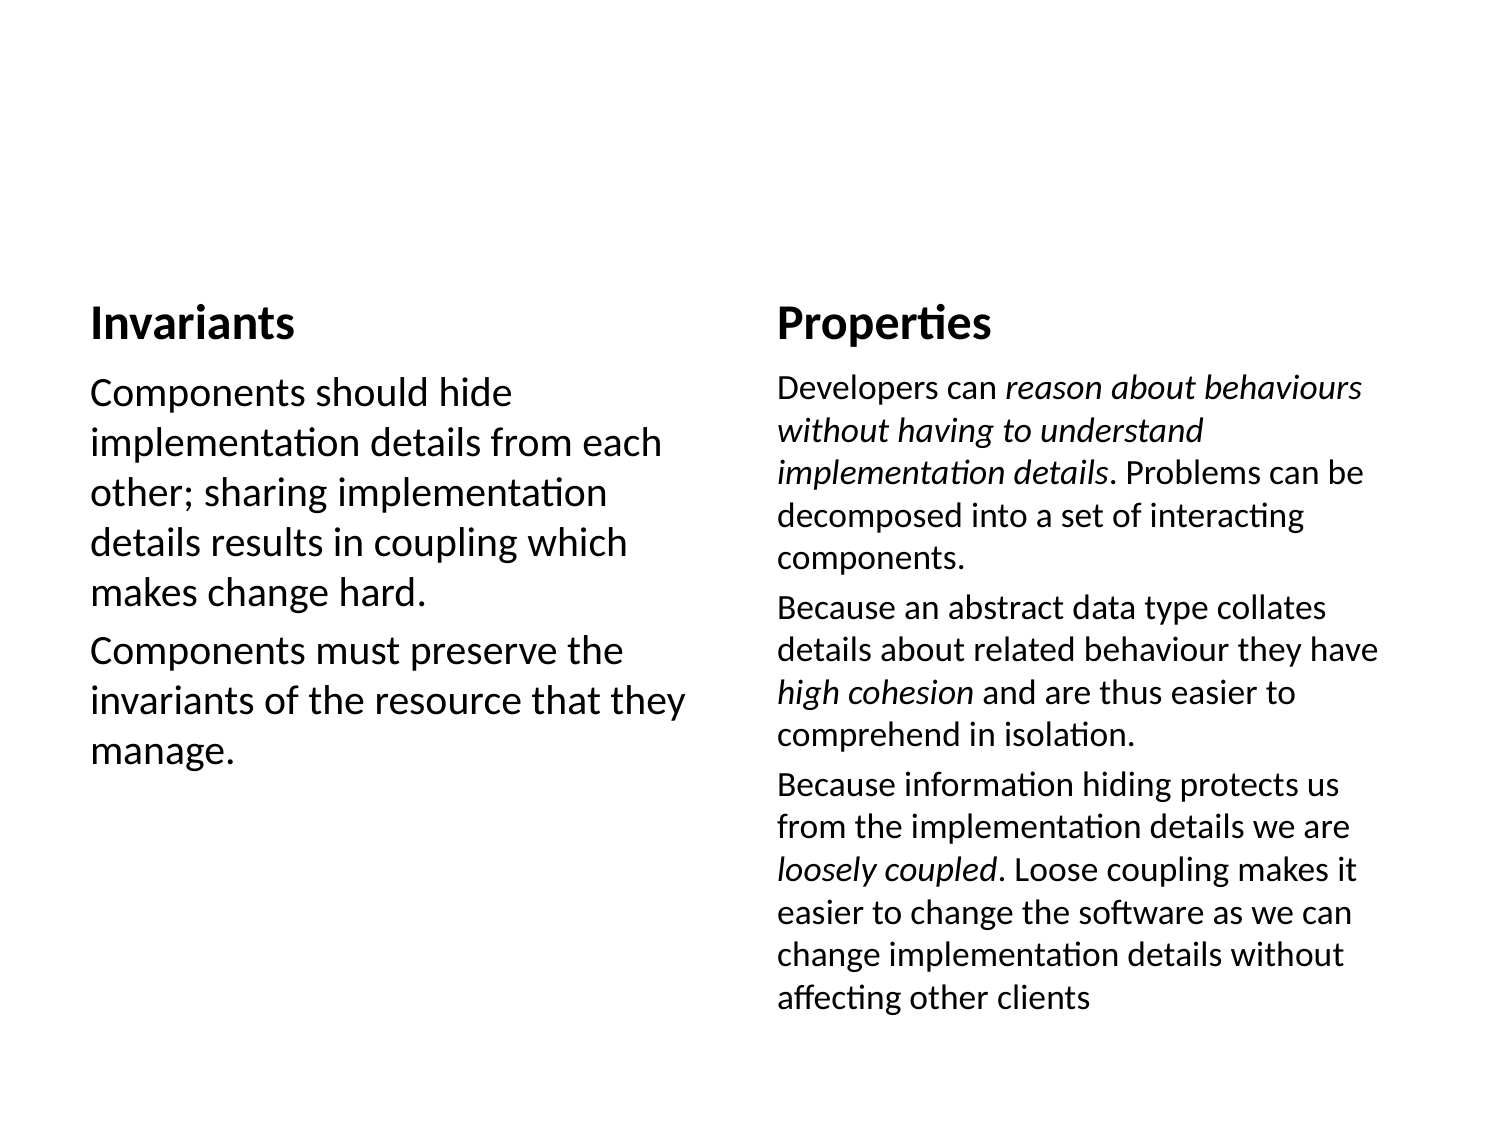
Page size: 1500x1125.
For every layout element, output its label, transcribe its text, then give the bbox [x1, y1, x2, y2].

list Invariants [75, 251, 738, 356]
list Properties [761, 251, 1425, 356]
list Developers can reason about behaviours without having to understand implementation details. Problems can be decomposed into a set of interacting components. Because an abstract data type collates details about related behaviour they have high cohesion and are thus easier to comprehend in isolation. Because information hiding protects us from the implementation details we are loosely coupled. Loose coupling makes it easier to change the software as we can change implementation details without affecting other clients [761, 356, 1425, 1024]
list Components should hide implementation details from each other; sharing implementation details results in coupling which makes change hard. Components must preserve the invariants of the resource that they manage. [75, 356, 738, 1005]
